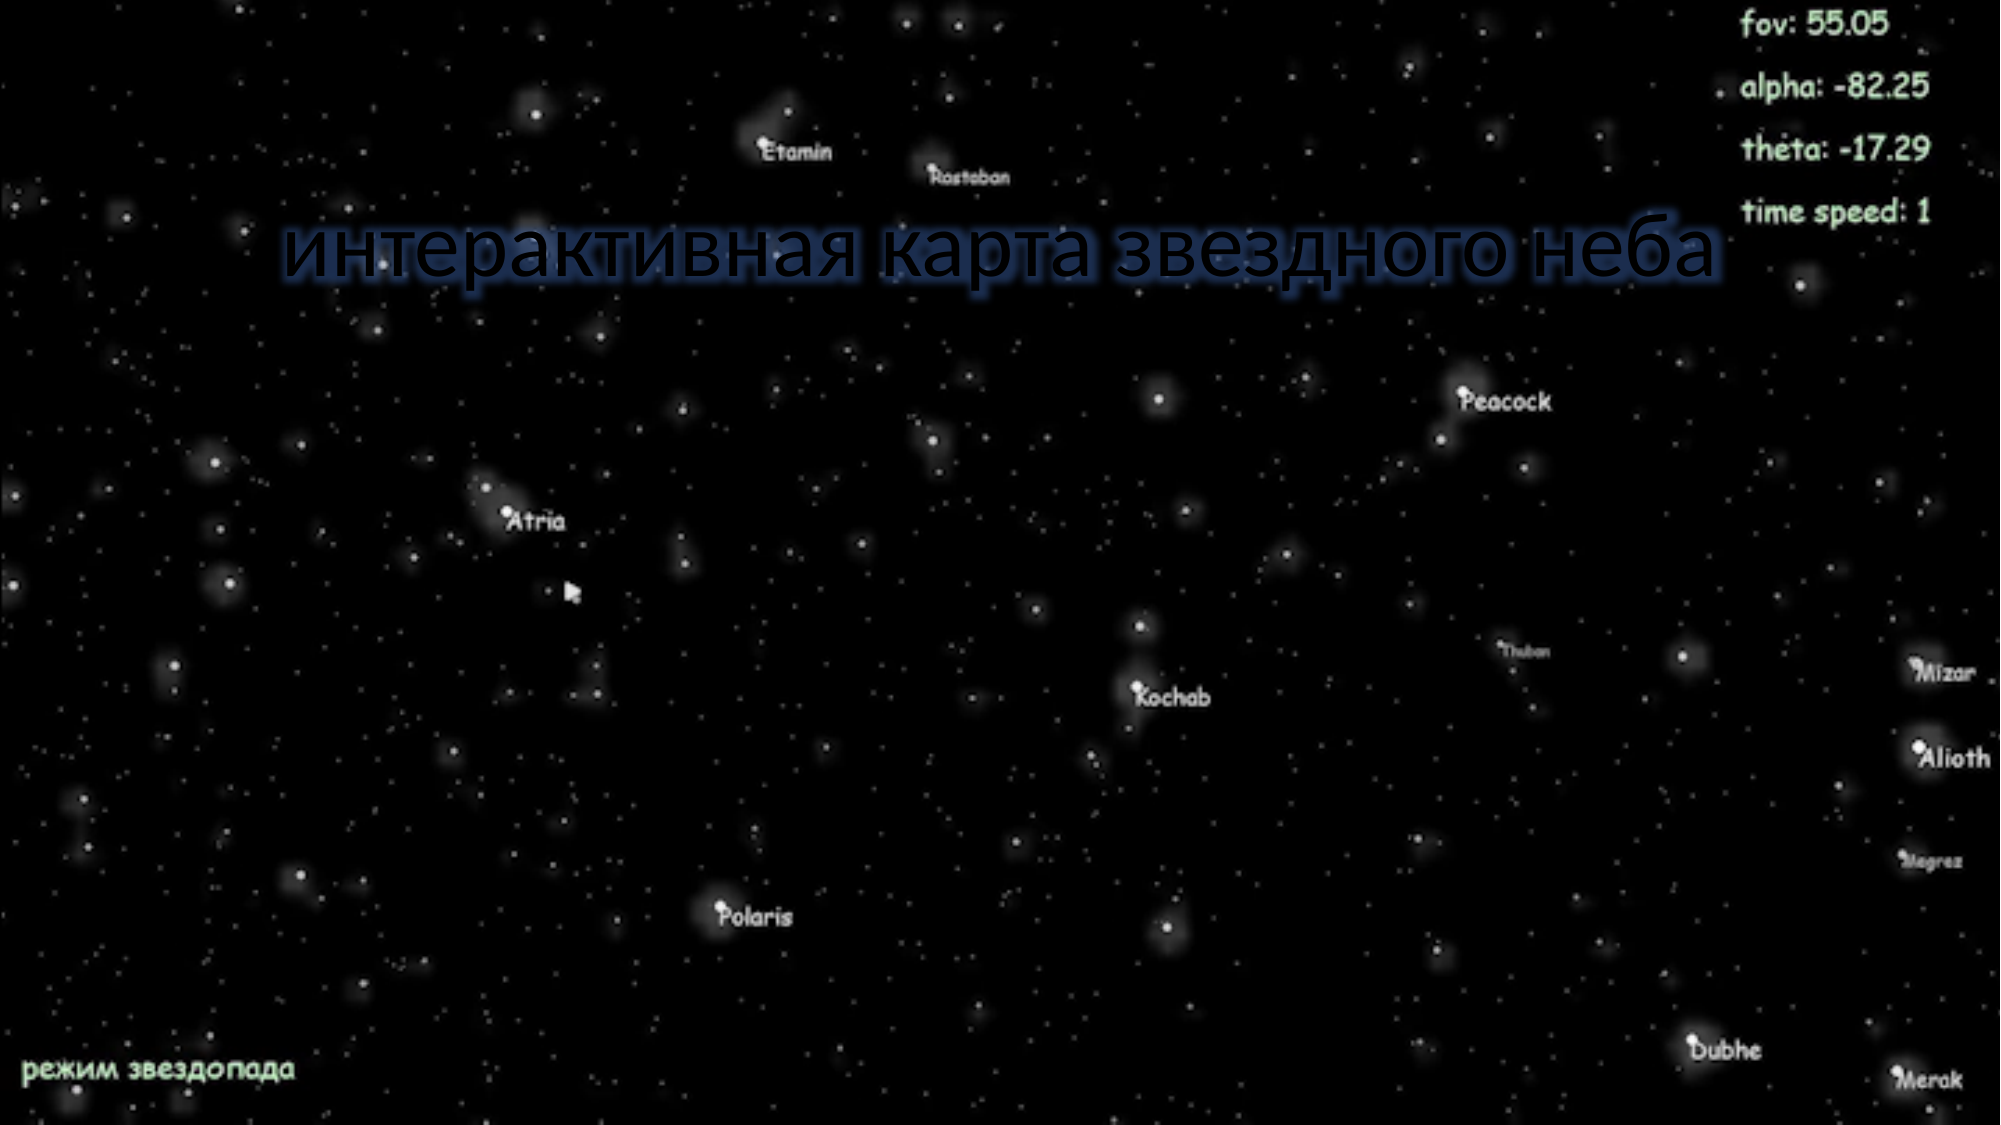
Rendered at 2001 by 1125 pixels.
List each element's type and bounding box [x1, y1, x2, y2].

text_box [0, 0, 2000, 1125]
